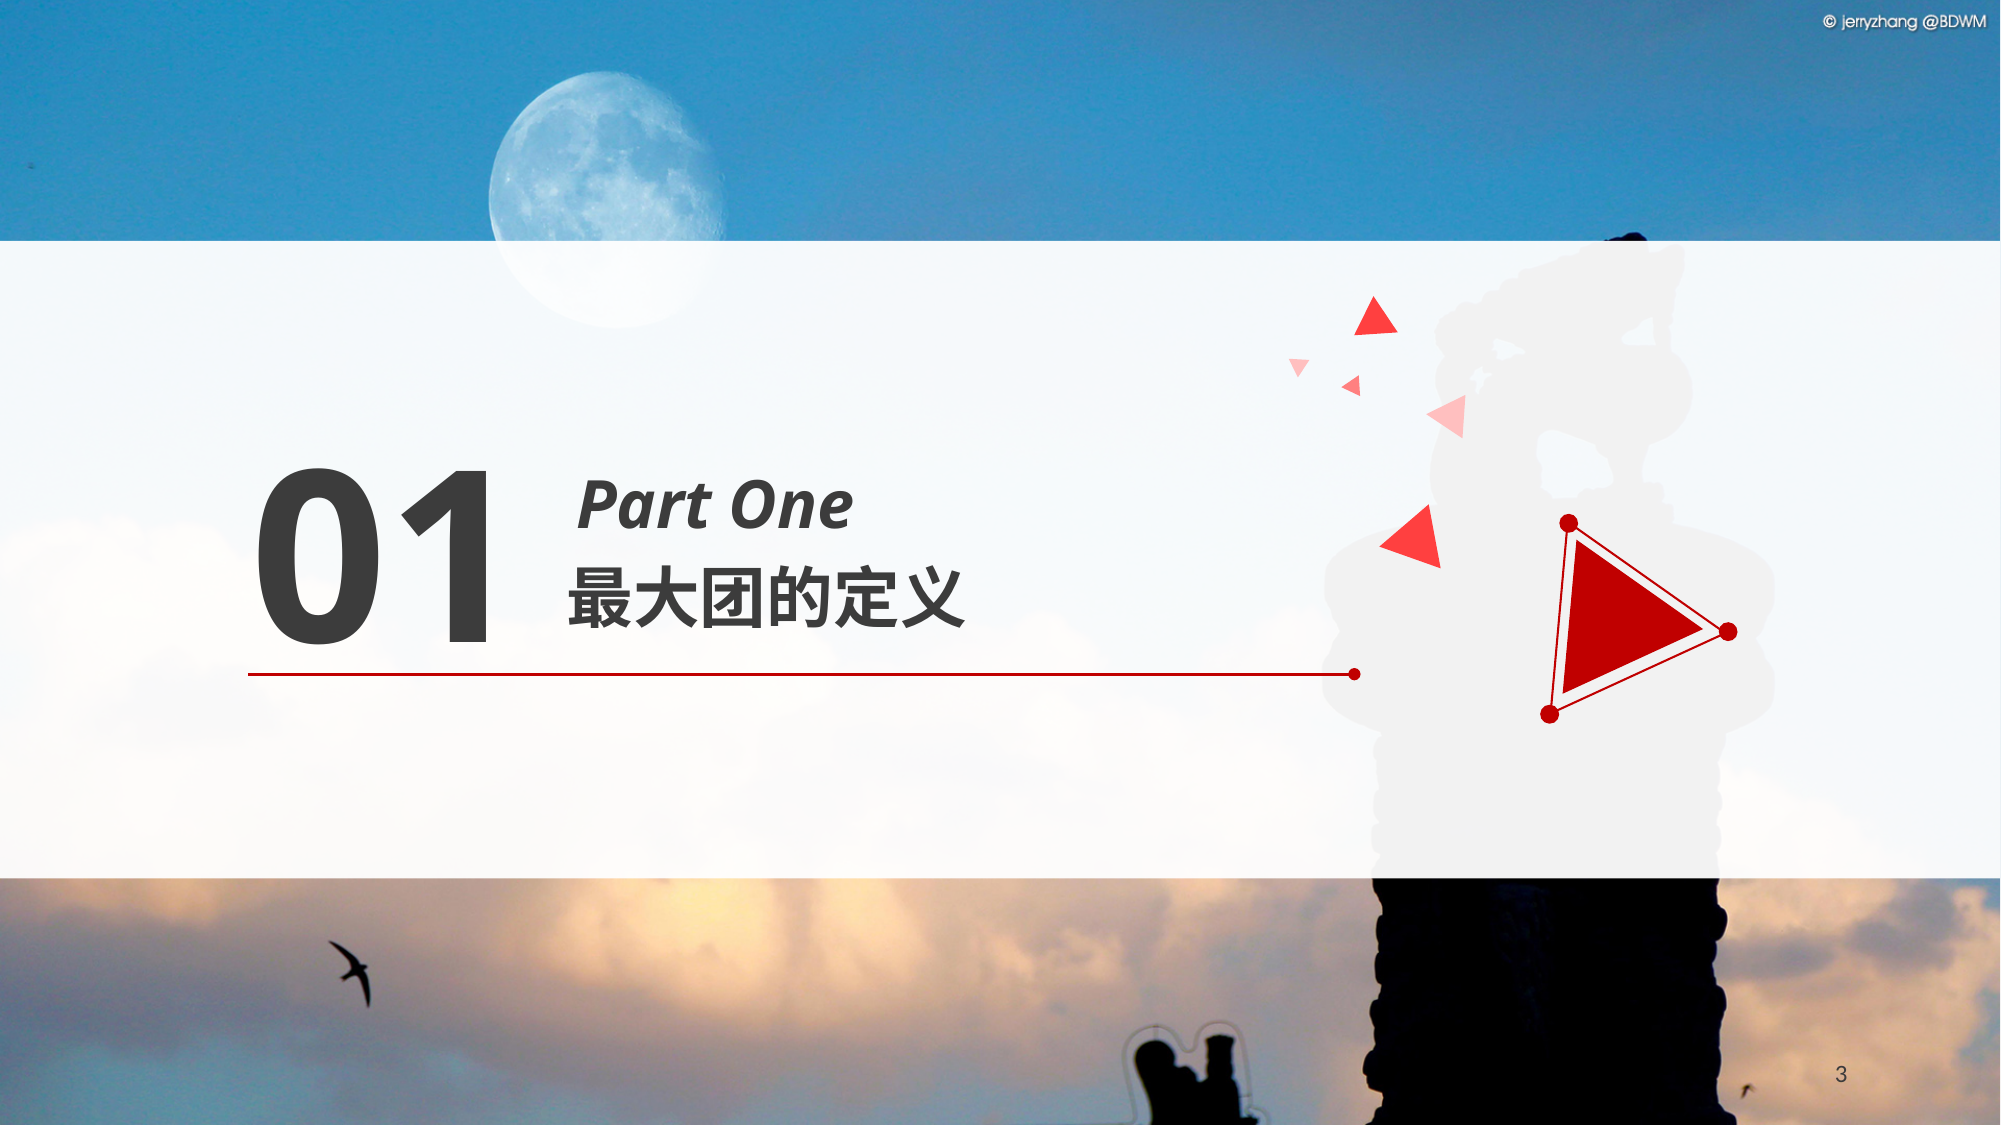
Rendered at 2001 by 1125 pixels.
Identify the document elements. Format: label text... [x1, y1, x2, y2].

text_box 01 [252, 417, 523, 673]
text_box [0, 240, 2000, 879]
text_box Part One [561, 454, 871, 550]
text_box [1551, 528, 1719, 710]
text_box [1354, 296, 1398, 336]
text_box [1718, 622, 1738, 642]
text_box [1559, 513, 1579, 533]
slide_number 3 [1412, 1042, 1863, 1103]
text_box [1426, 394, 1466, 439]
text_box [1540, 704, 1560, 724]
text_box [1379, 504, 1441, 569]
text_box [1288, 358, 1310, 378]
text_box 最大团的定义 [551, 548, 1073, 644]
text_box [1341, 375, 1361, 397]
picture [0, 0, 2001, 1125]
